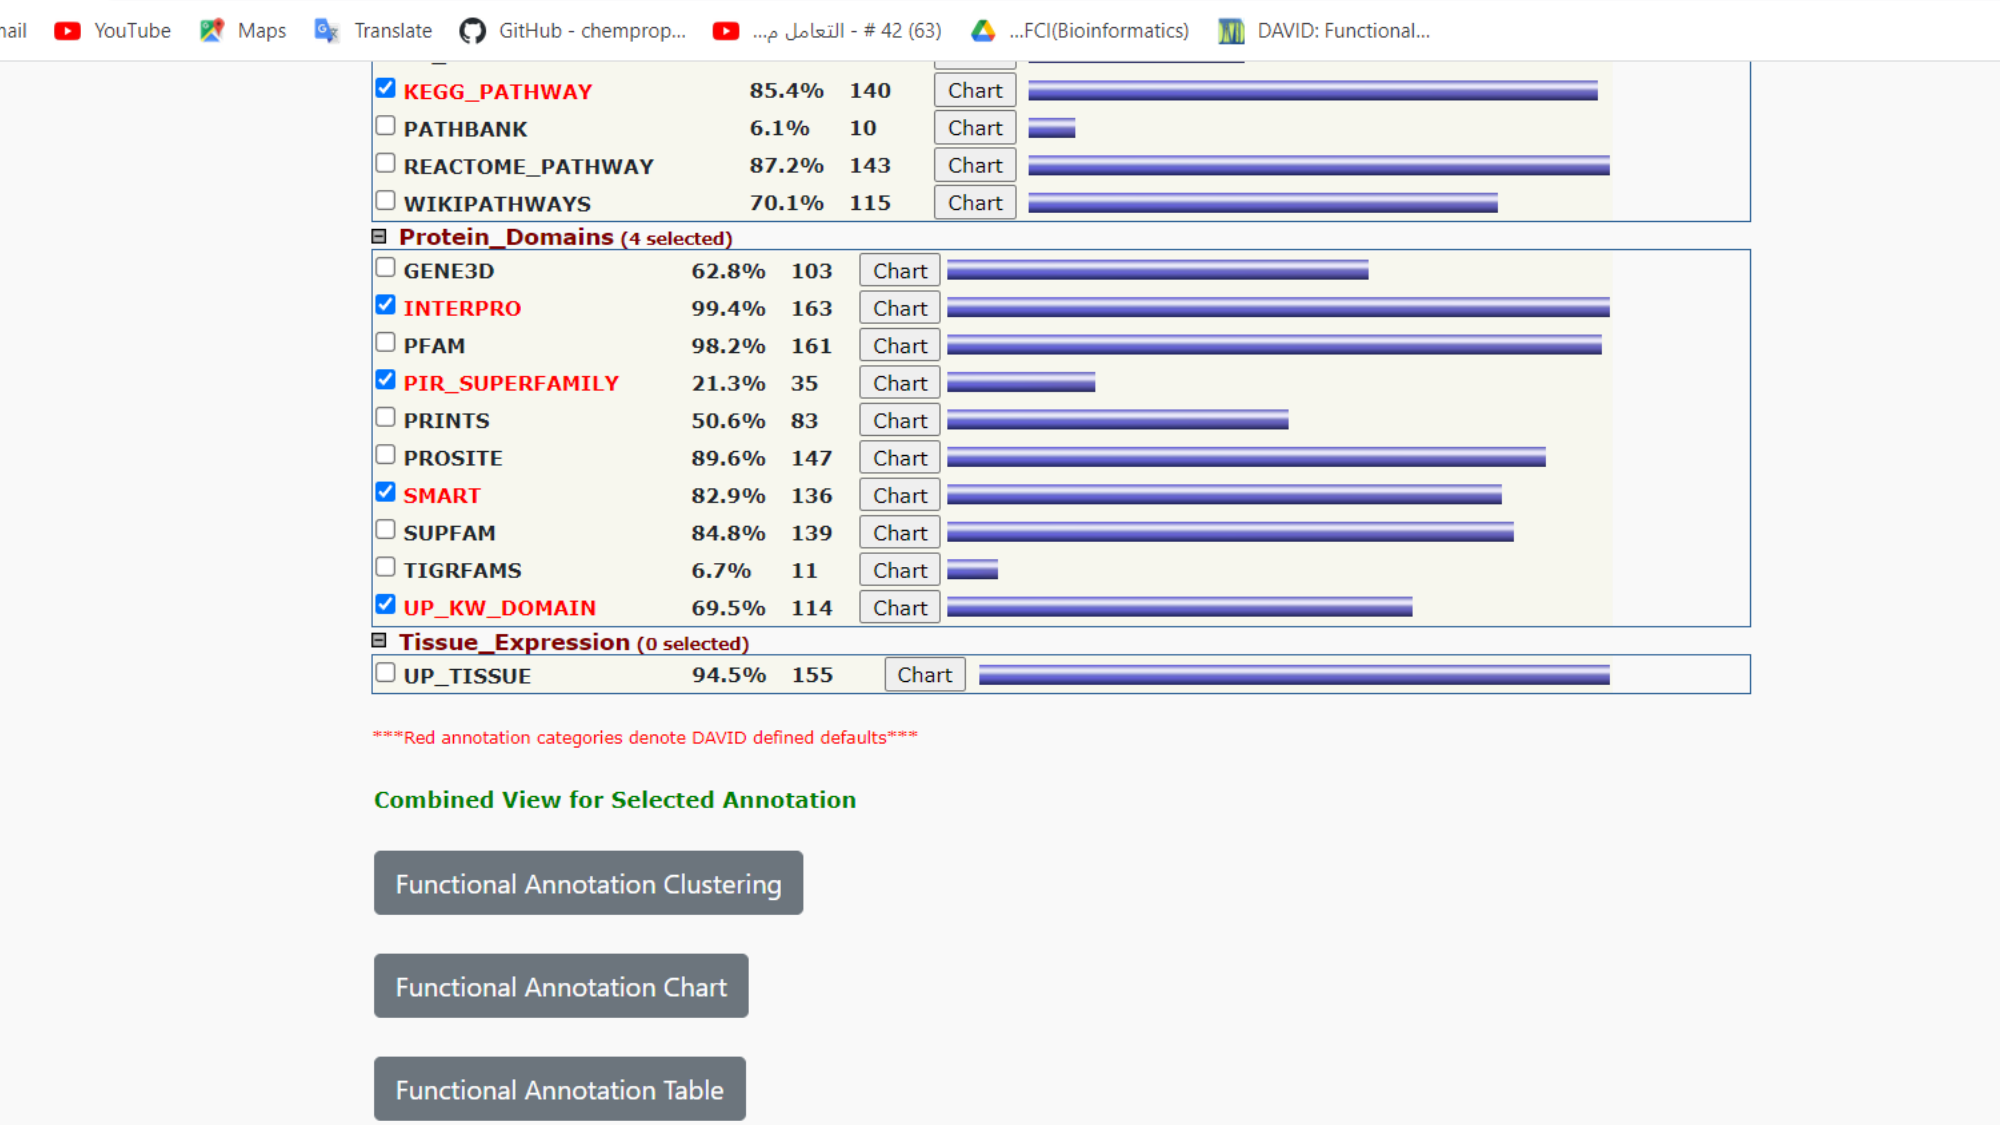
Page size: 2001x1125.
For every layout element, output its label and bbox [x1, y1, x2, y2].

list [0, 0, 2000, 1125]
